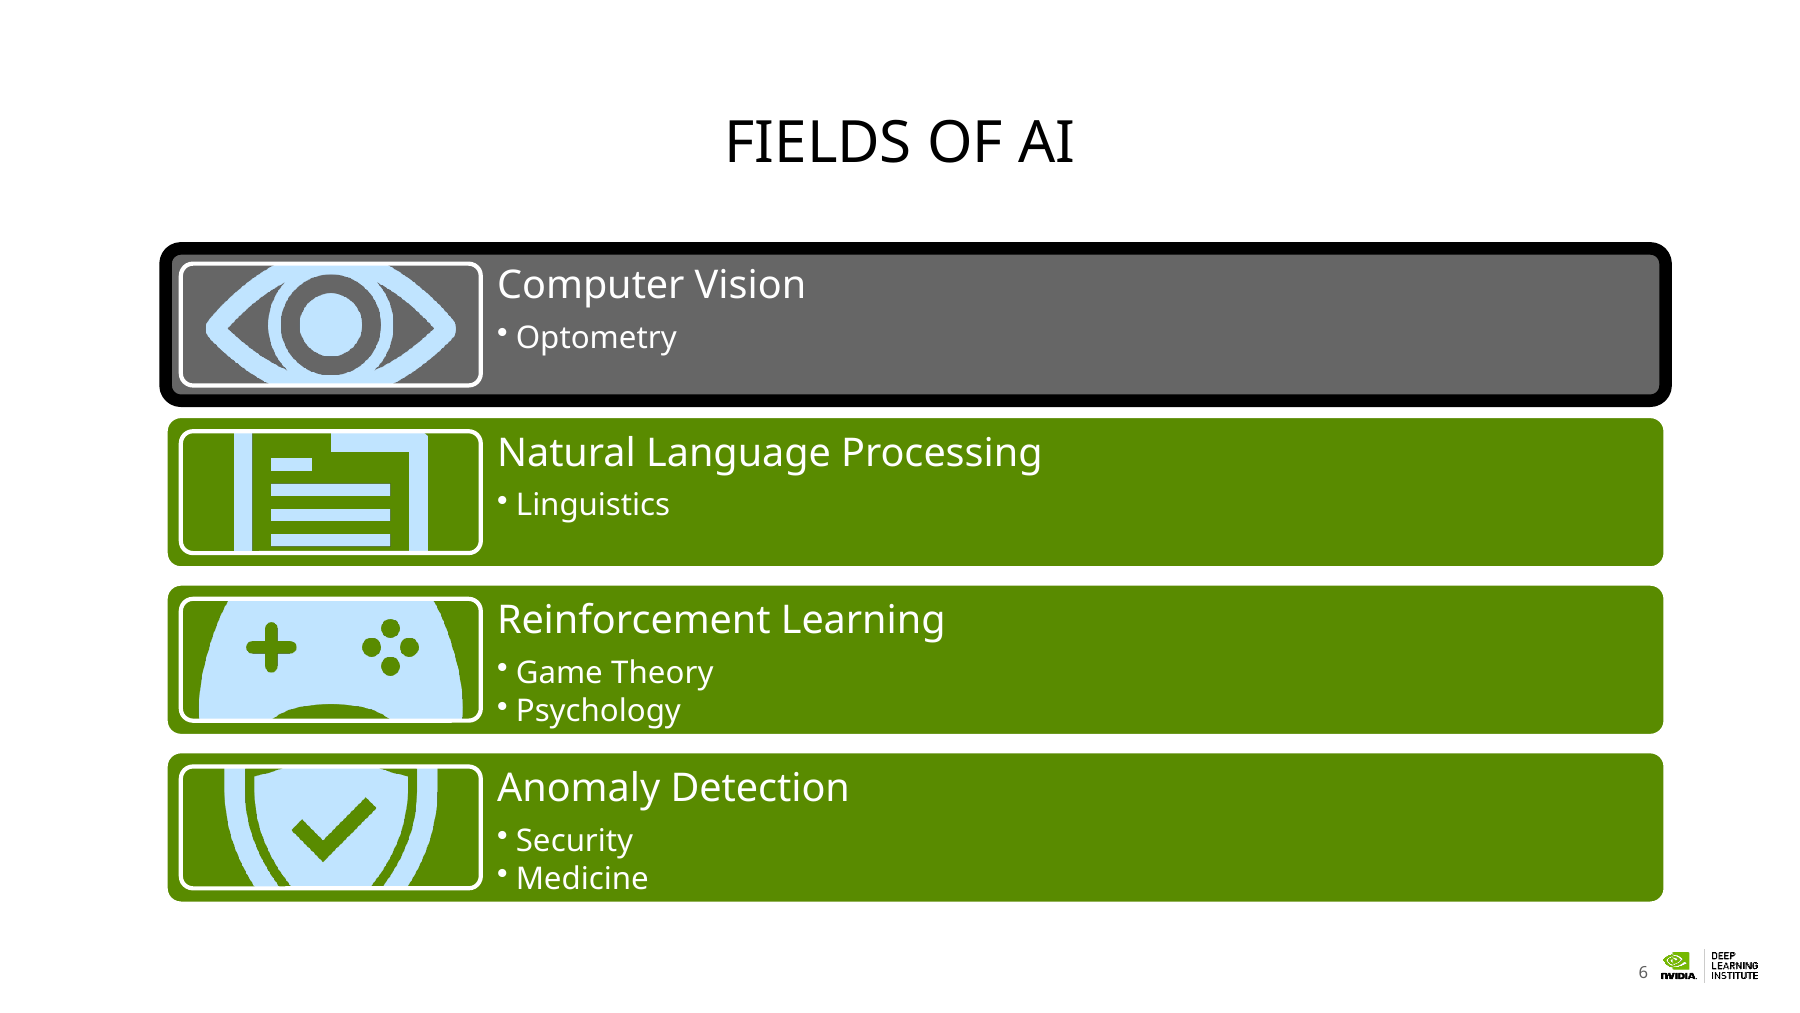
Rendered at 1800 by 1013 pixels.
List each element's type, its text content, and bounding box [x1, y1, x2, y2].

picture [1661, 949, 1704, 983]
picture [1705, 949, 1758, 983]
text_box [165, 248, 1666, 905]
title Fields of AI [81, 85, 1719, 183]
